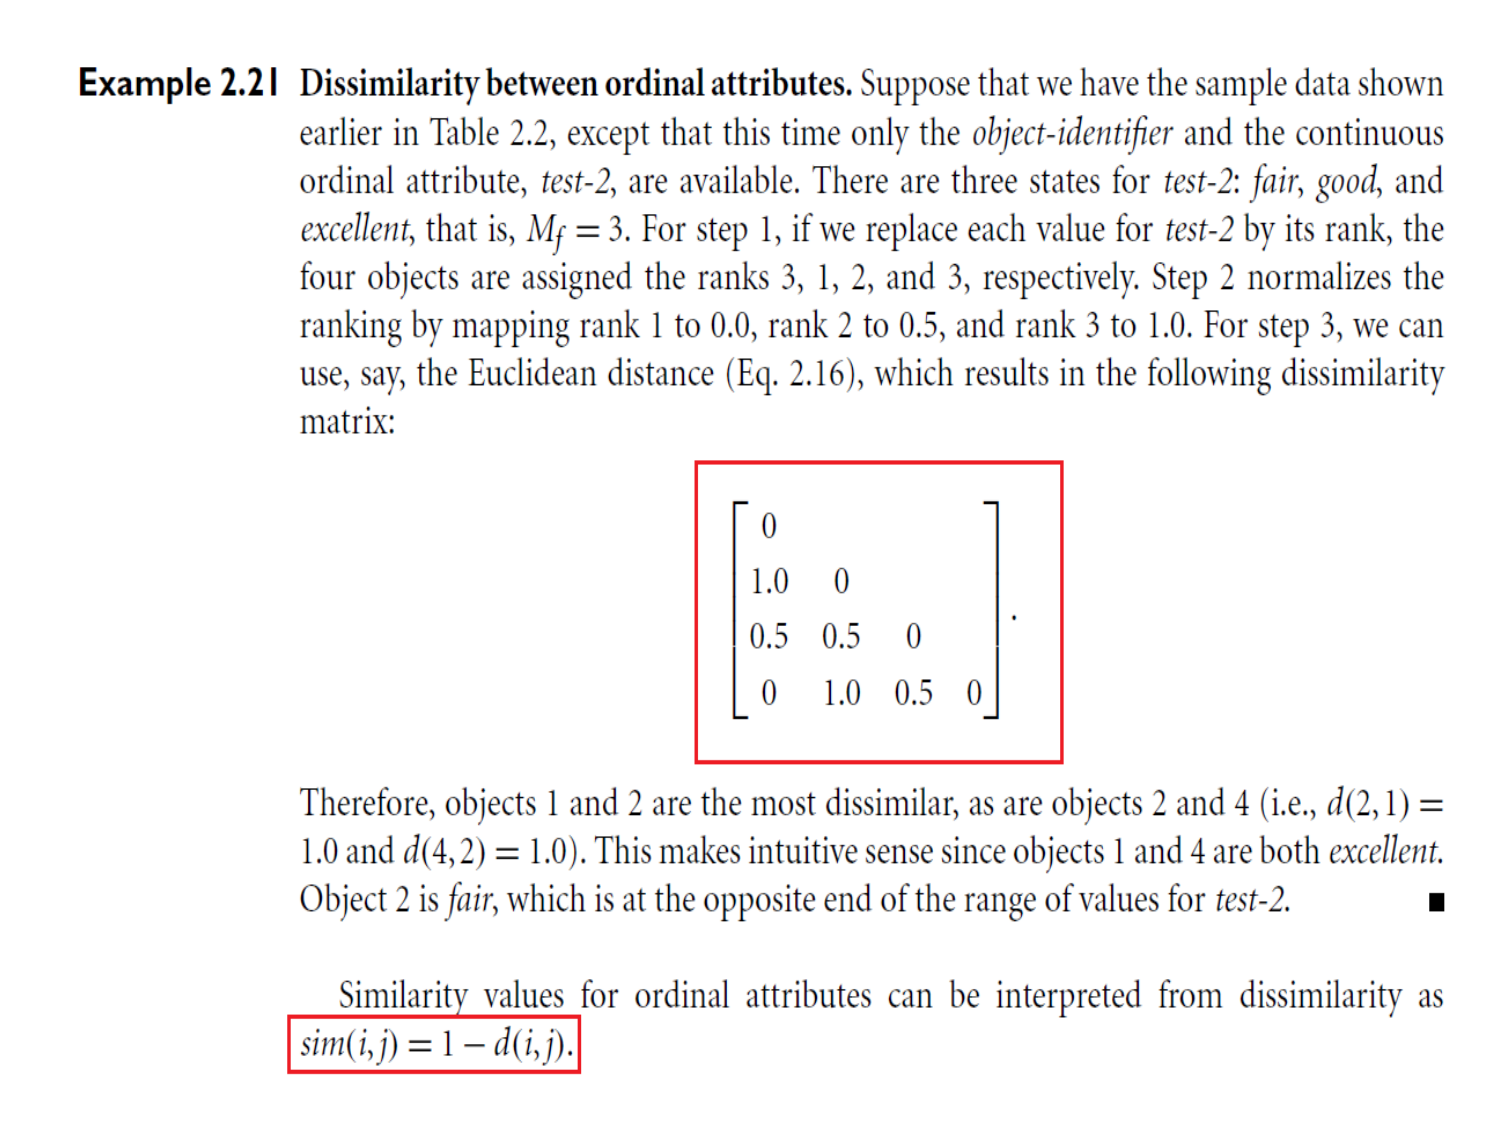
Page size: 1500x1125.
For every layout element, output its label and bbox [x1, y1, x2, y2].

picture [64, 42, 1471, 1095]
